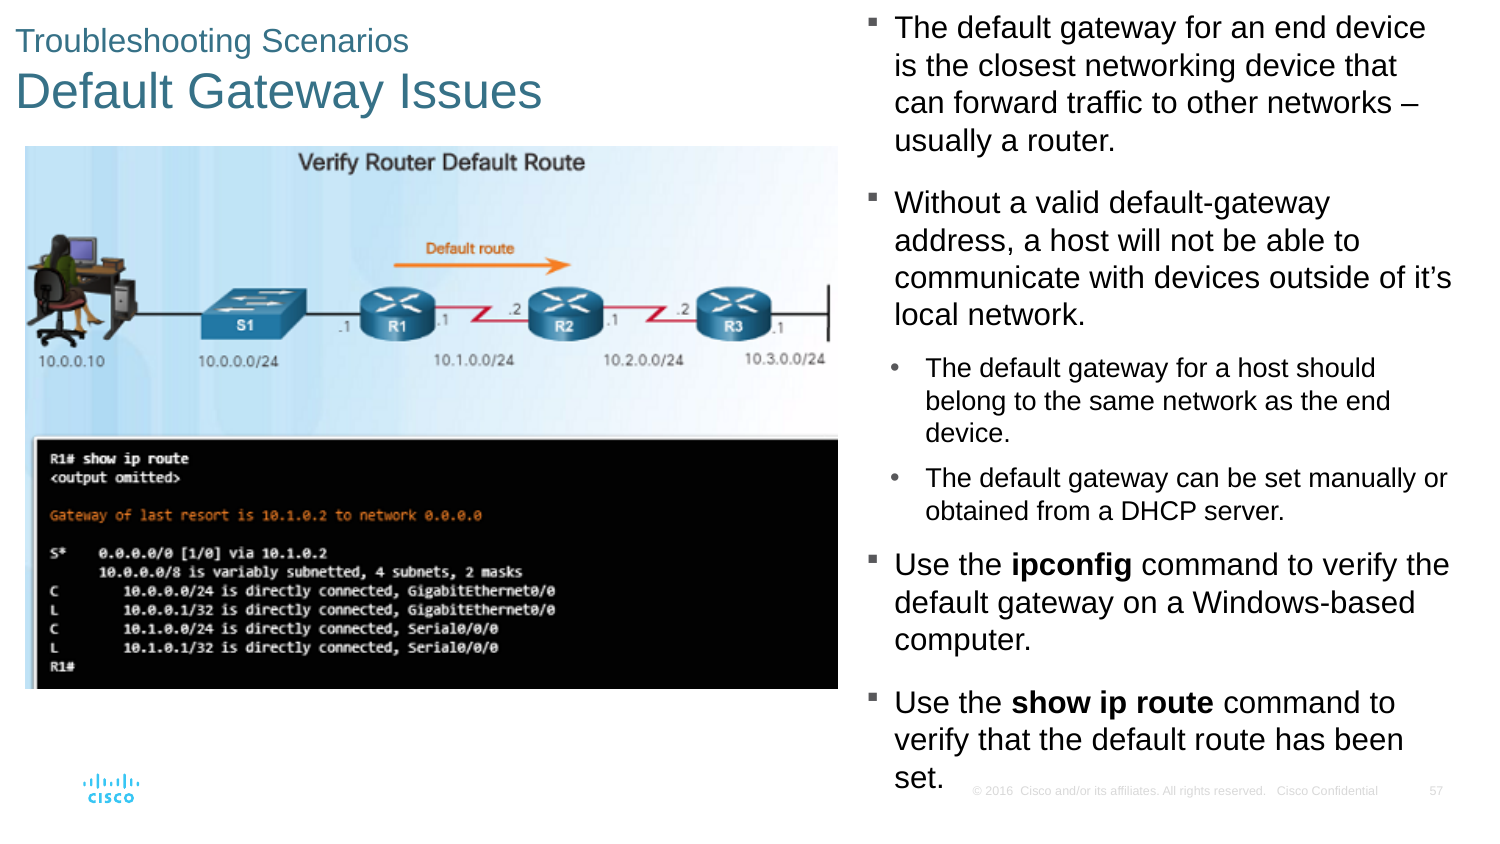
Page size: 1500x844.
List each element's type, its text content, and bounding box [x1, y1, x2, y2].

picture [25, 146, 839, 689]
title Troubleshooting Scenarios Default Gateway Issues [0, 6, 851, 131]
list The default gateway for an end device is the closest networking device that can forward traffic to other networks – usually a router. Without a valid default-gateway address, a host will not be able to communicate with devices outside of it’s local network. The default gateway for a host should belong to the same network as the end device. The default gateway can be set manually or obtained from a DHCP server. Use the ipconfig command to verify the default gateway on a Windows-based computer. Use the show ip route command to verify that the default route has been set. [851, 0, 1486, 800]
